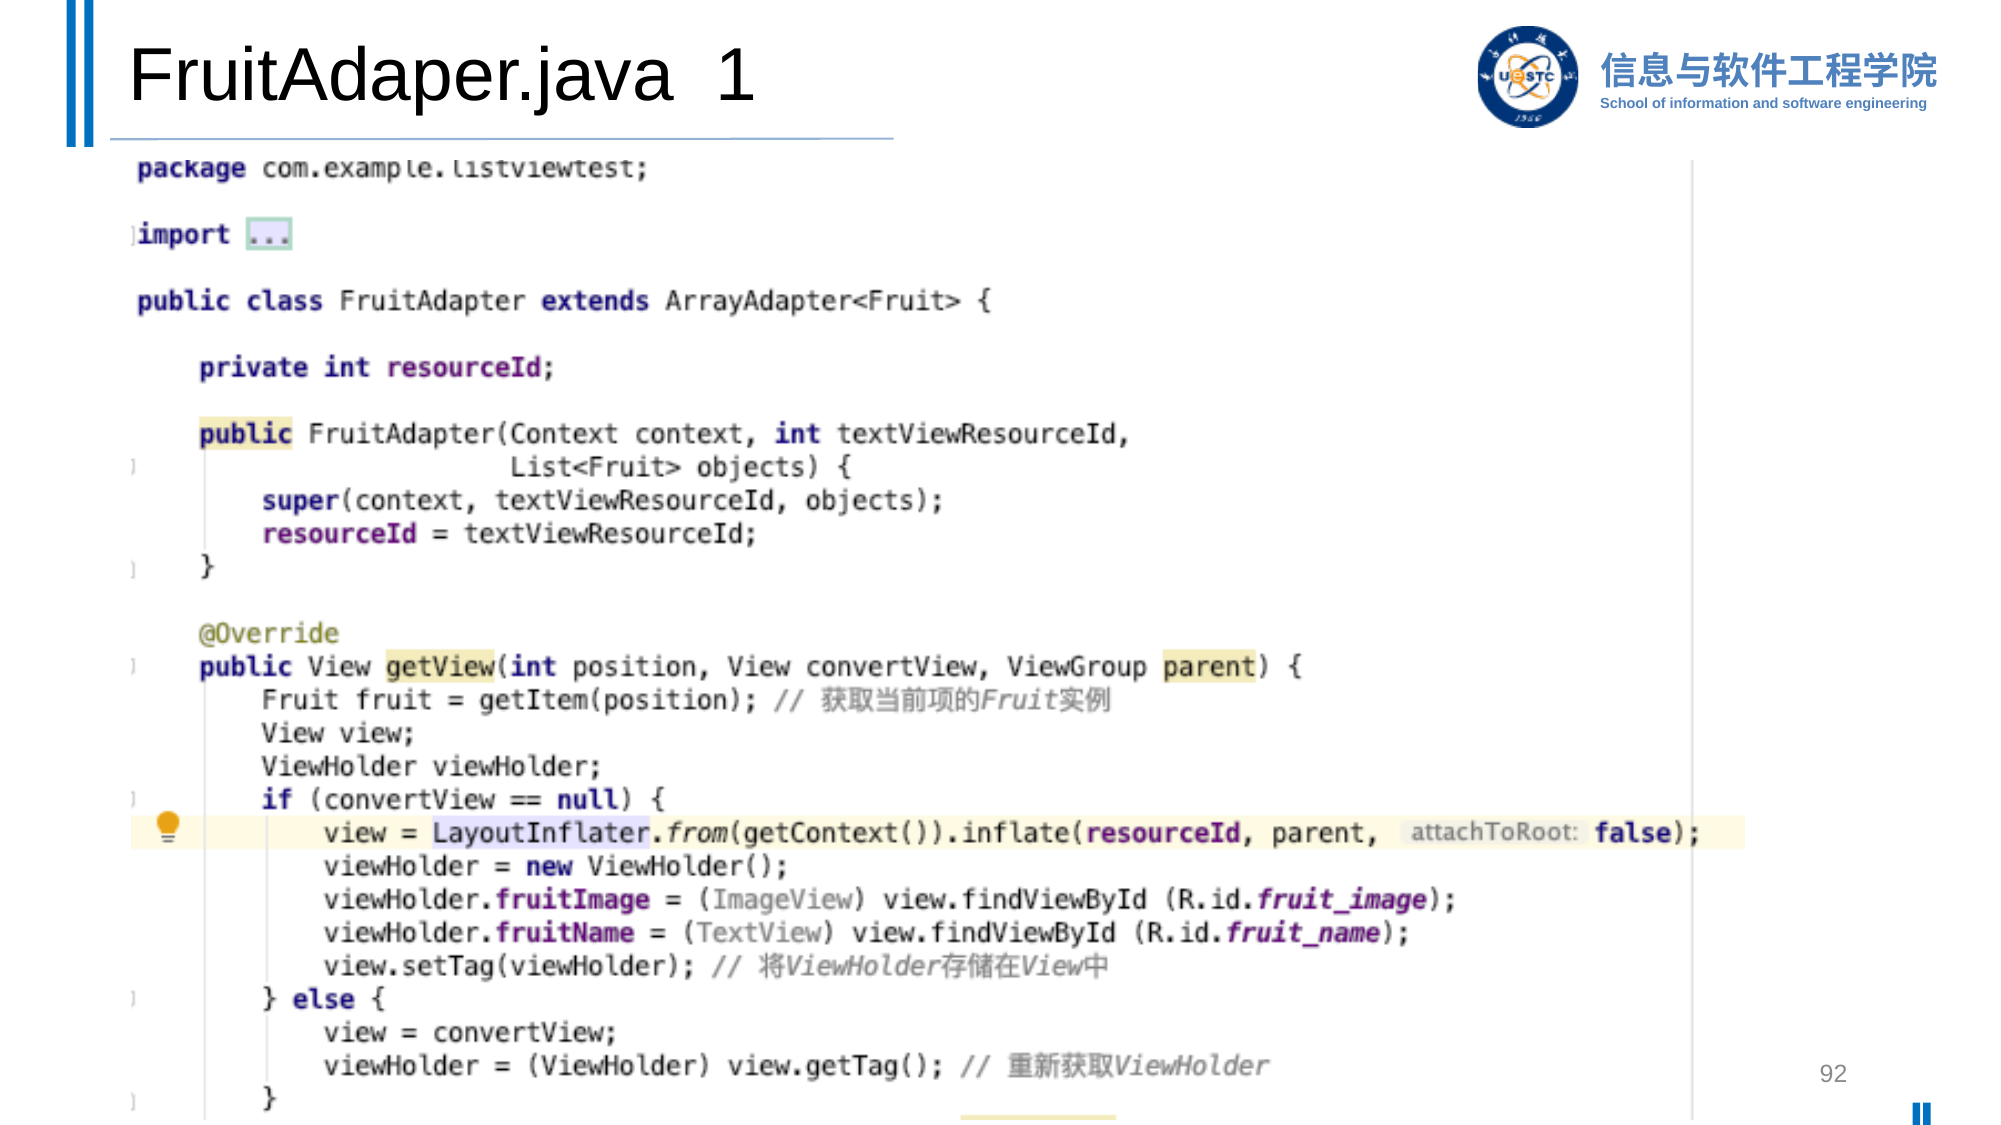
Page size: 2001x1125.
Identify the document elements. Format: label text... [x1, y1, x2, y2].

slide_number 92 [1745, 1042, 1863, 1103]
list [131, 160, 1745, 1121]
title FruitAdaper.java 1 [113, 10, 1839, 143]
